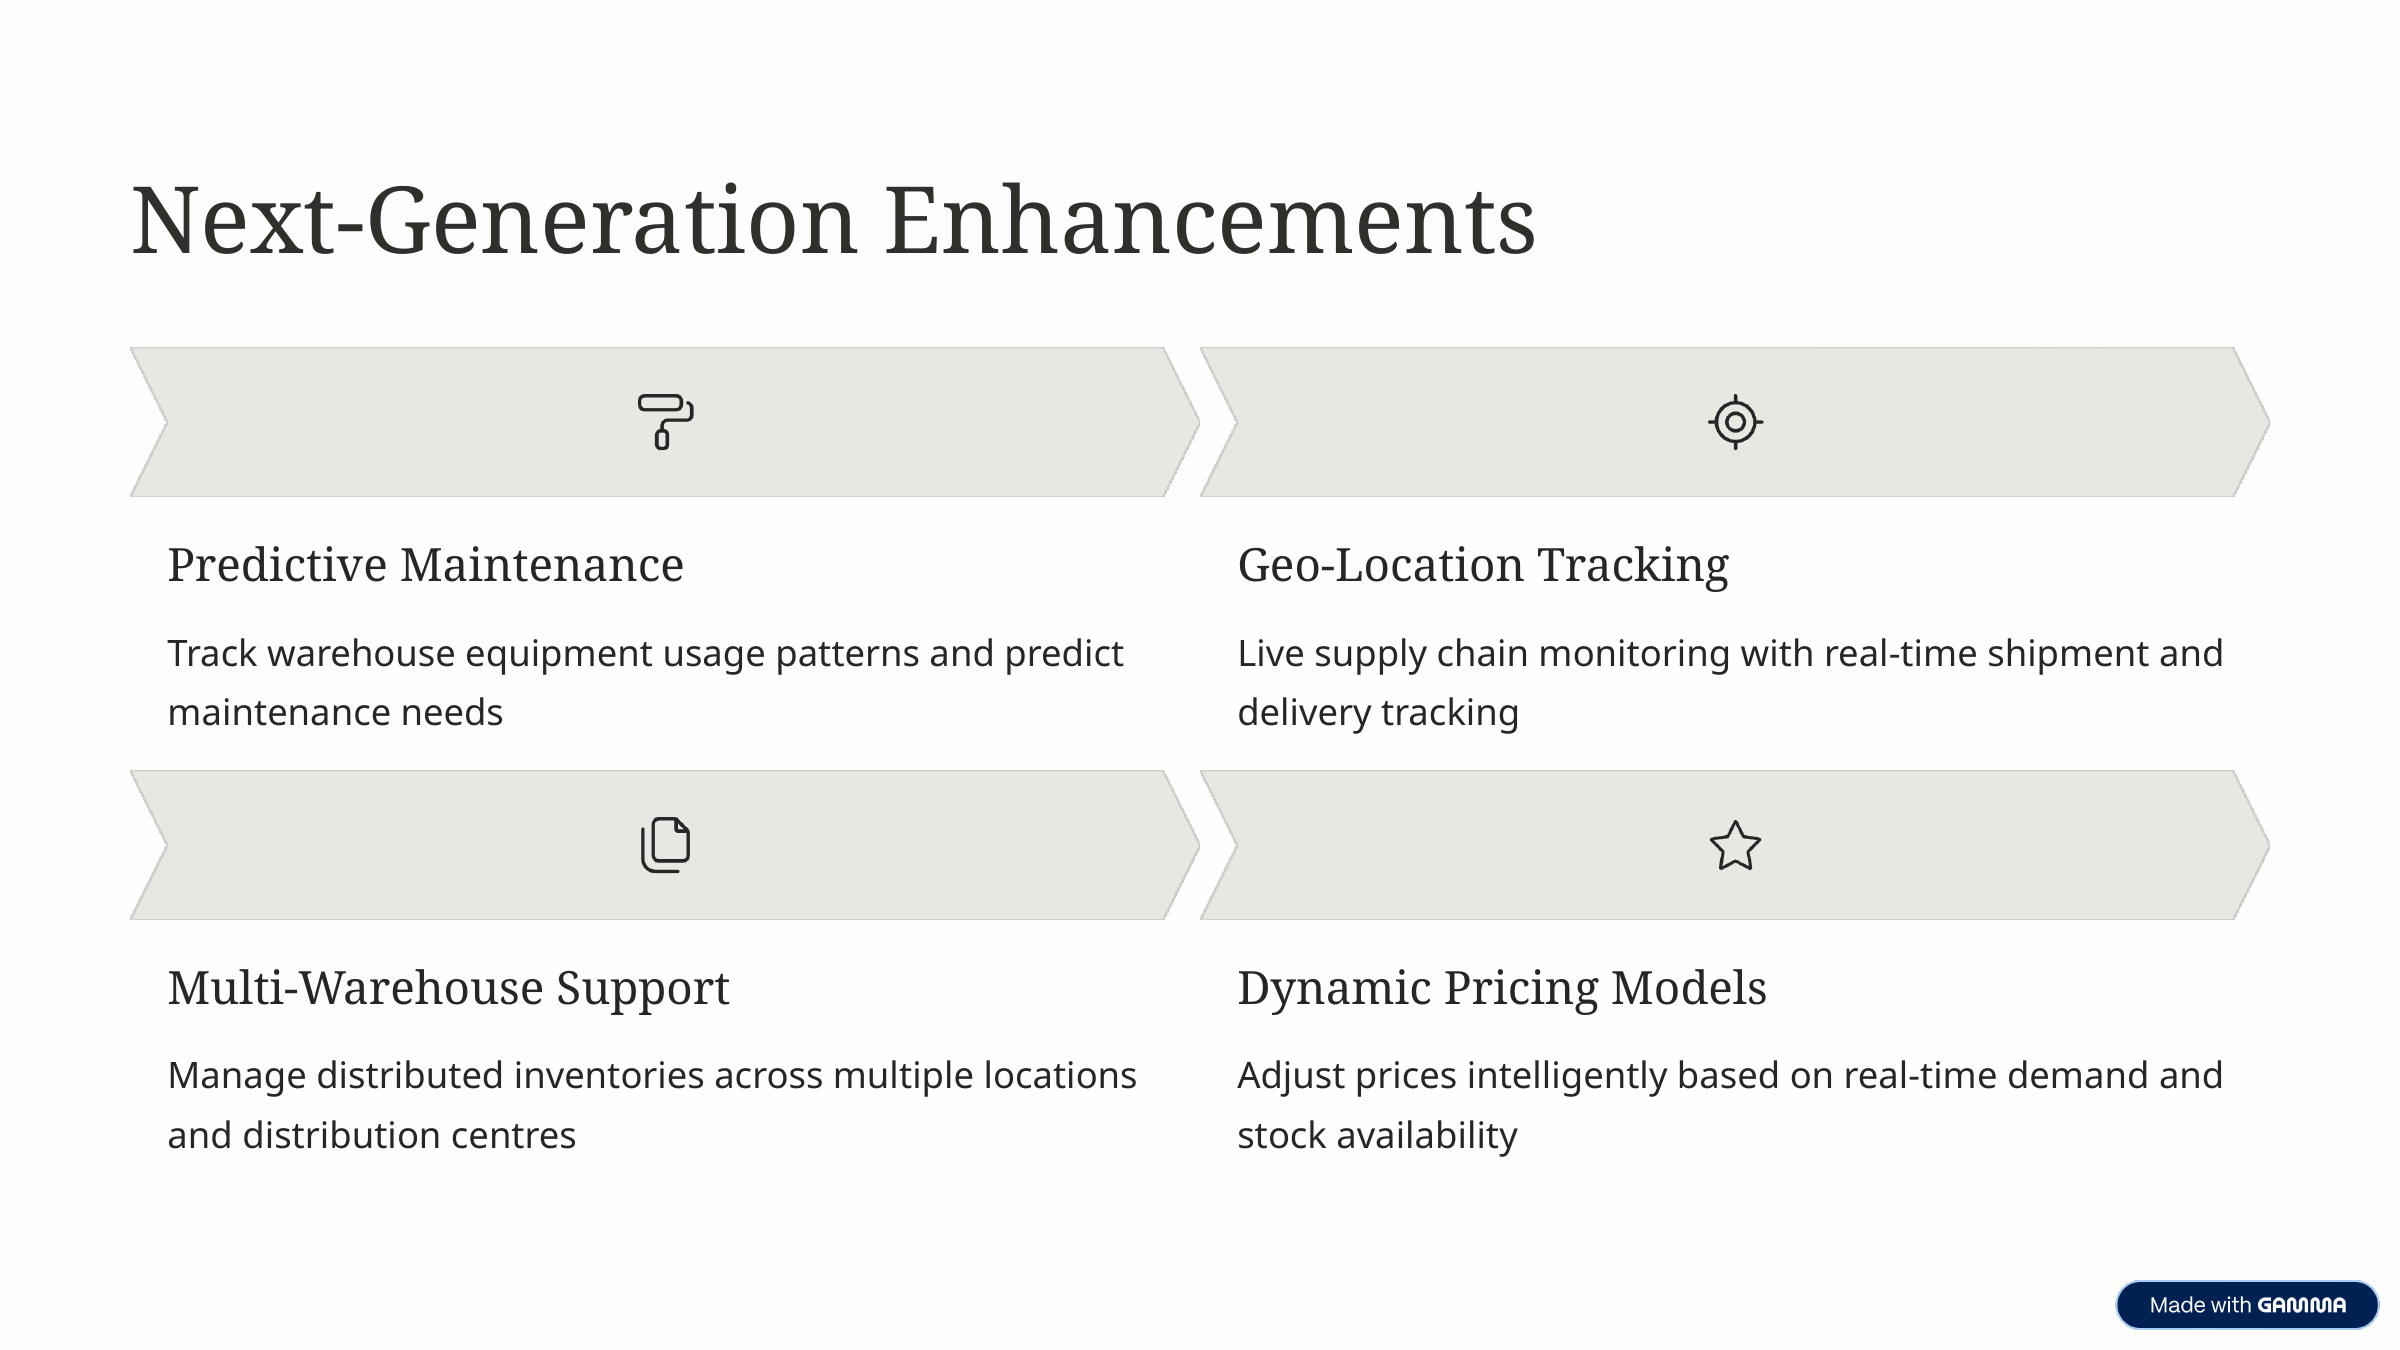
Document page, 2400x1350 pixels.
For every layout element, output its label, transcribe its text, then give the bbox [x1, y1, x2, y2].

text_box Manage distributed inventories across multiple locations and distribution centres [167, 1036, 1163, 1156]
text_box Adjust prices intelligently based on real-time demand and stock availability [1237, 1036, 2233, 1156]
text_box Track warehouse equipment usage patterns and predict maintenance needs [167, 613, 1163, 733]
text_box Dynamic Pricing Models [1237, 956, 1742, 1015]
picture [2087, 1243, 2400, 1350]
text_box Predictive Maintenance [167, 533, 654, 592]
text_box Live supply chain monitoring with real-time shipment and delivery tracking [1237, 613, 2233, 733]
picture [130, 347, 2270, 497]
text_box Multi-Warehouse Support [167, 956, 707, 1015]
text_box Geo-Location Tracking [1237, 533, 1709, 592]
text_box Next-Generation Enhancements [130, 156, 1458, 274]
picture [130, 770, 2270, 920]
